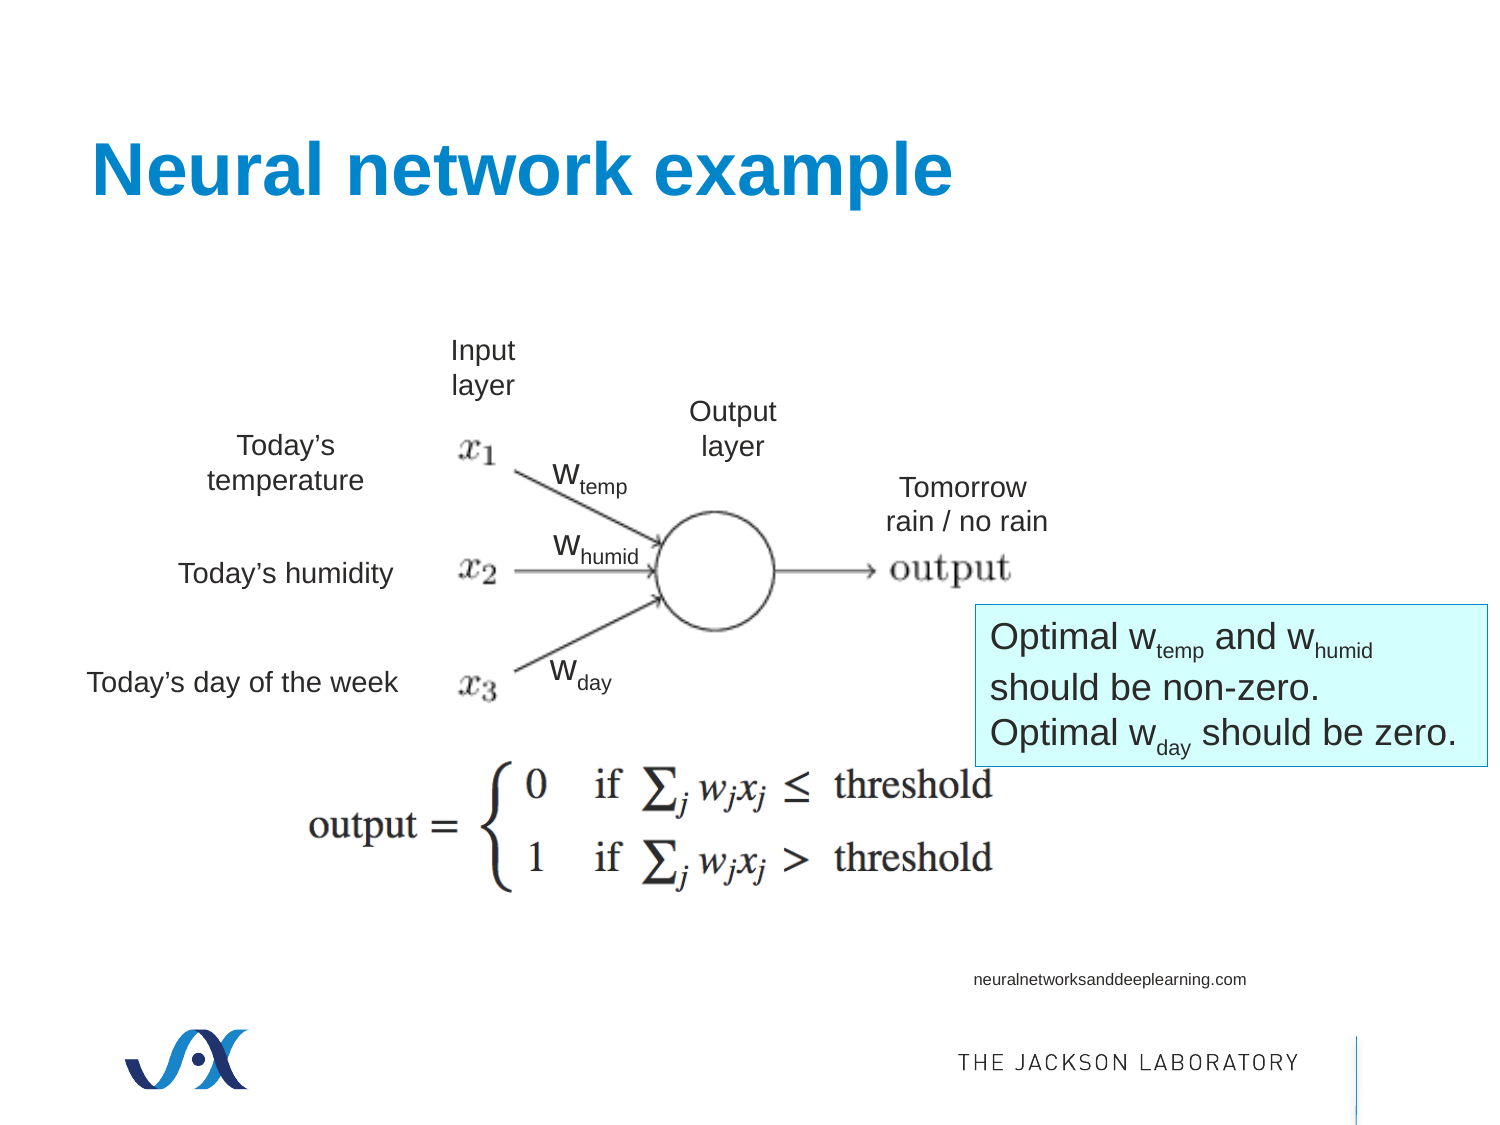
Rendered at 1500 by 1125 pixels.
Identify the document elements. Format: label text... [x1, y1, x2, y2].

picture [242, 728, 1077, 917]
picture [977, 606, 1028, 716]
text_box Today’s temperature [144, 419, 428, 504]
text_box Today’s humidity [144, 546, 428, 597]
picture [443, 427, 1028, 716]
title Neural network example [91, 29, 1386, 218]
text_box Optimal wtemp and whumid should be non-zero. Optimal wday should be zero. [975, 604, 1488, 767]
text_box Tomorrow rain / no rain [1032, 460, 1085, 546]
text_box Today’s day of the week [57, 656, 428, 706]
picture [957, 1051, 1300, 1076]
text_box Input layer [420, 323, 546, 409]
picture [977, 728, 1077, 765]
text_box neuralnetworksanddeeplearning.com [958, 961, 1263, 997]
picture [110, 1011, 268, 1106]
text_box Output layer [670, 384, 796, 426]
